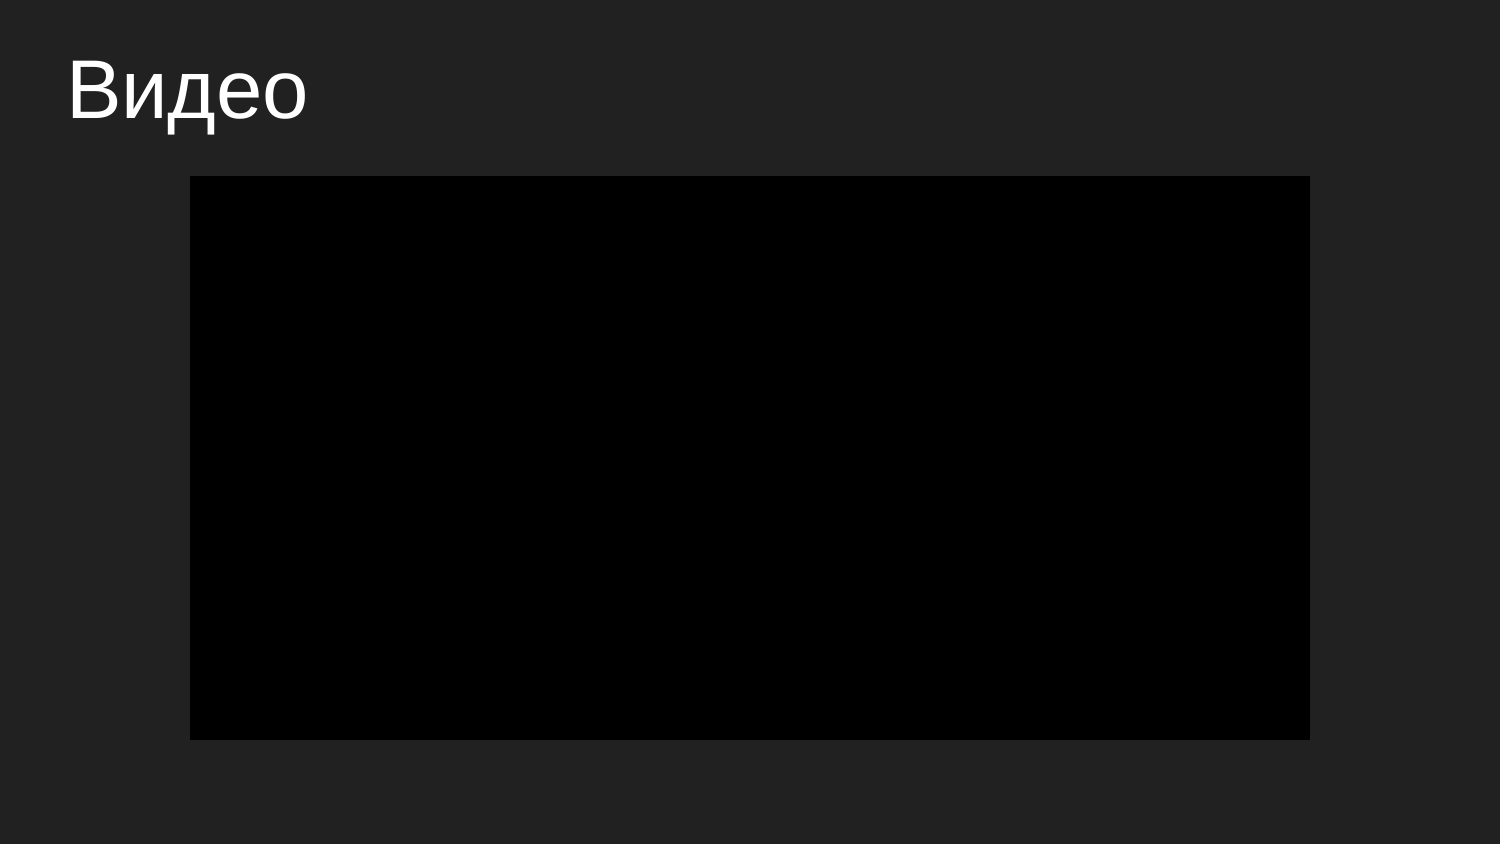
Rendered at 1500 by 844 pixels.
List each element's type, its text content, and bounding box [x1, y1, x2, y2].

title Видео [51, 19, 1449, 150]
picture [189, 176, 1310, 740]
